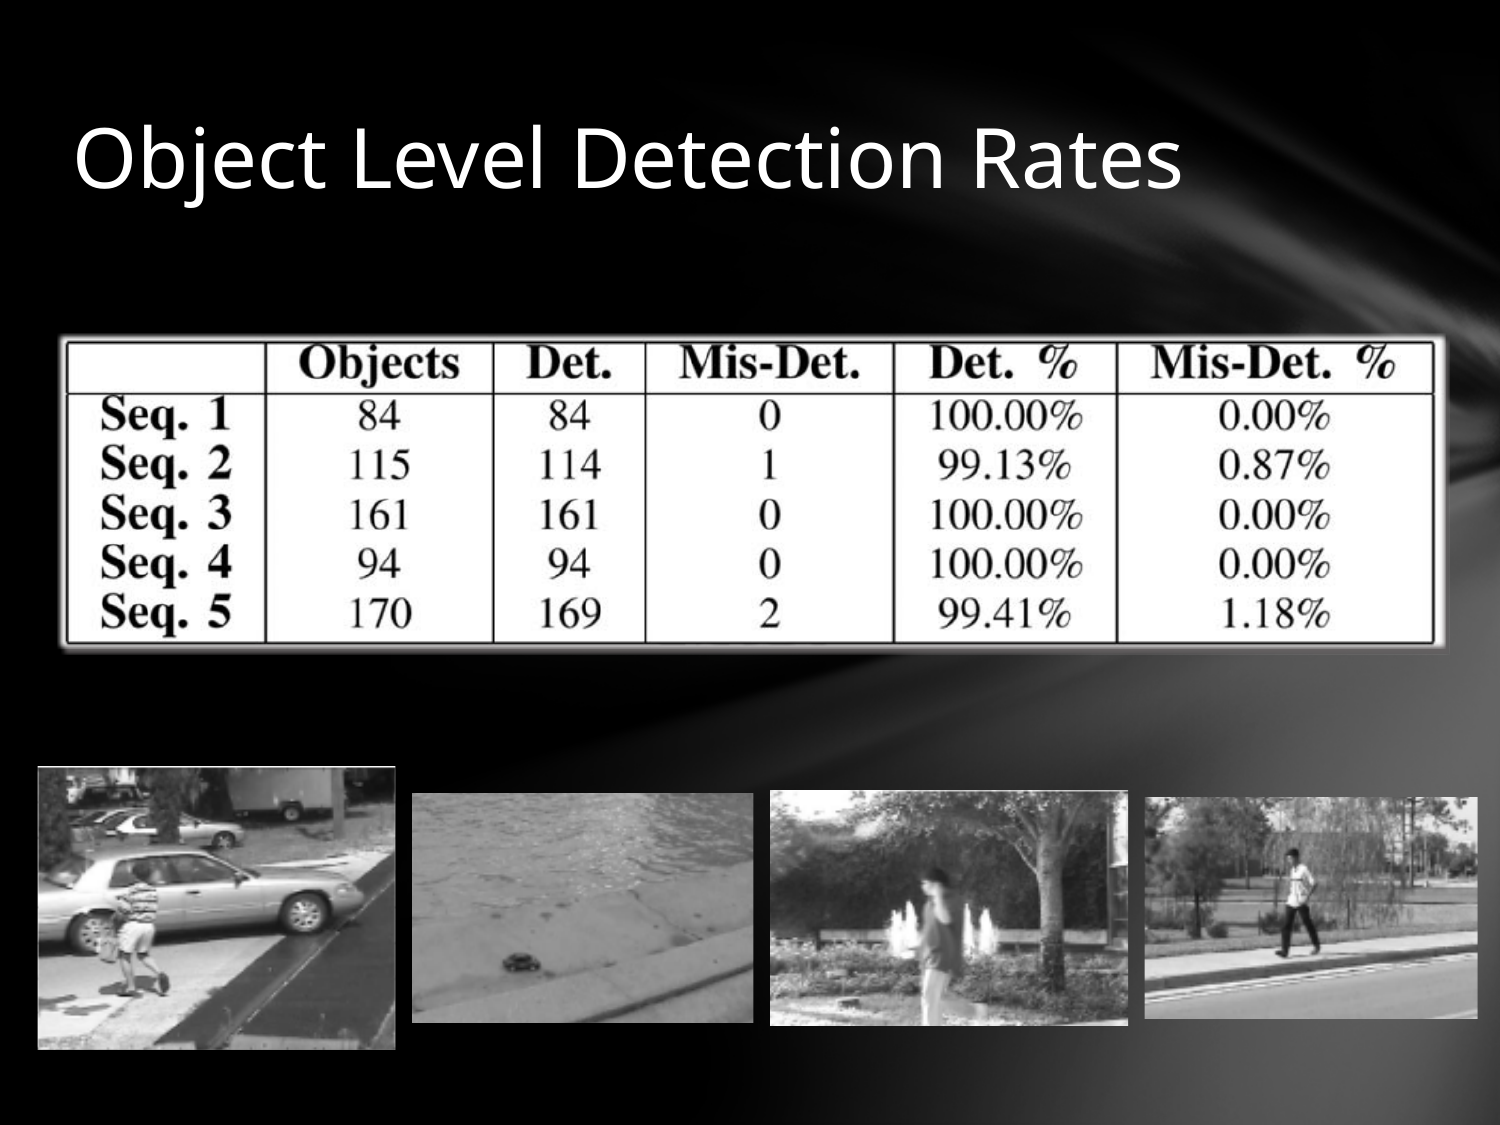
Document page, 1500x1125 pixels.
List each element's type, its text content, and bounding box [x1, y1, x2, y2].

picture [769, 789, 1129, 1027]
picture [57, 333, 1446, 651]
picture [1144, 797, 1478, 1019]
title Object Level Detection Rates [57, 37, 1318, 213]
picture [37, 765, 396, 1051]
picture [411, 793, 754, 1024]
